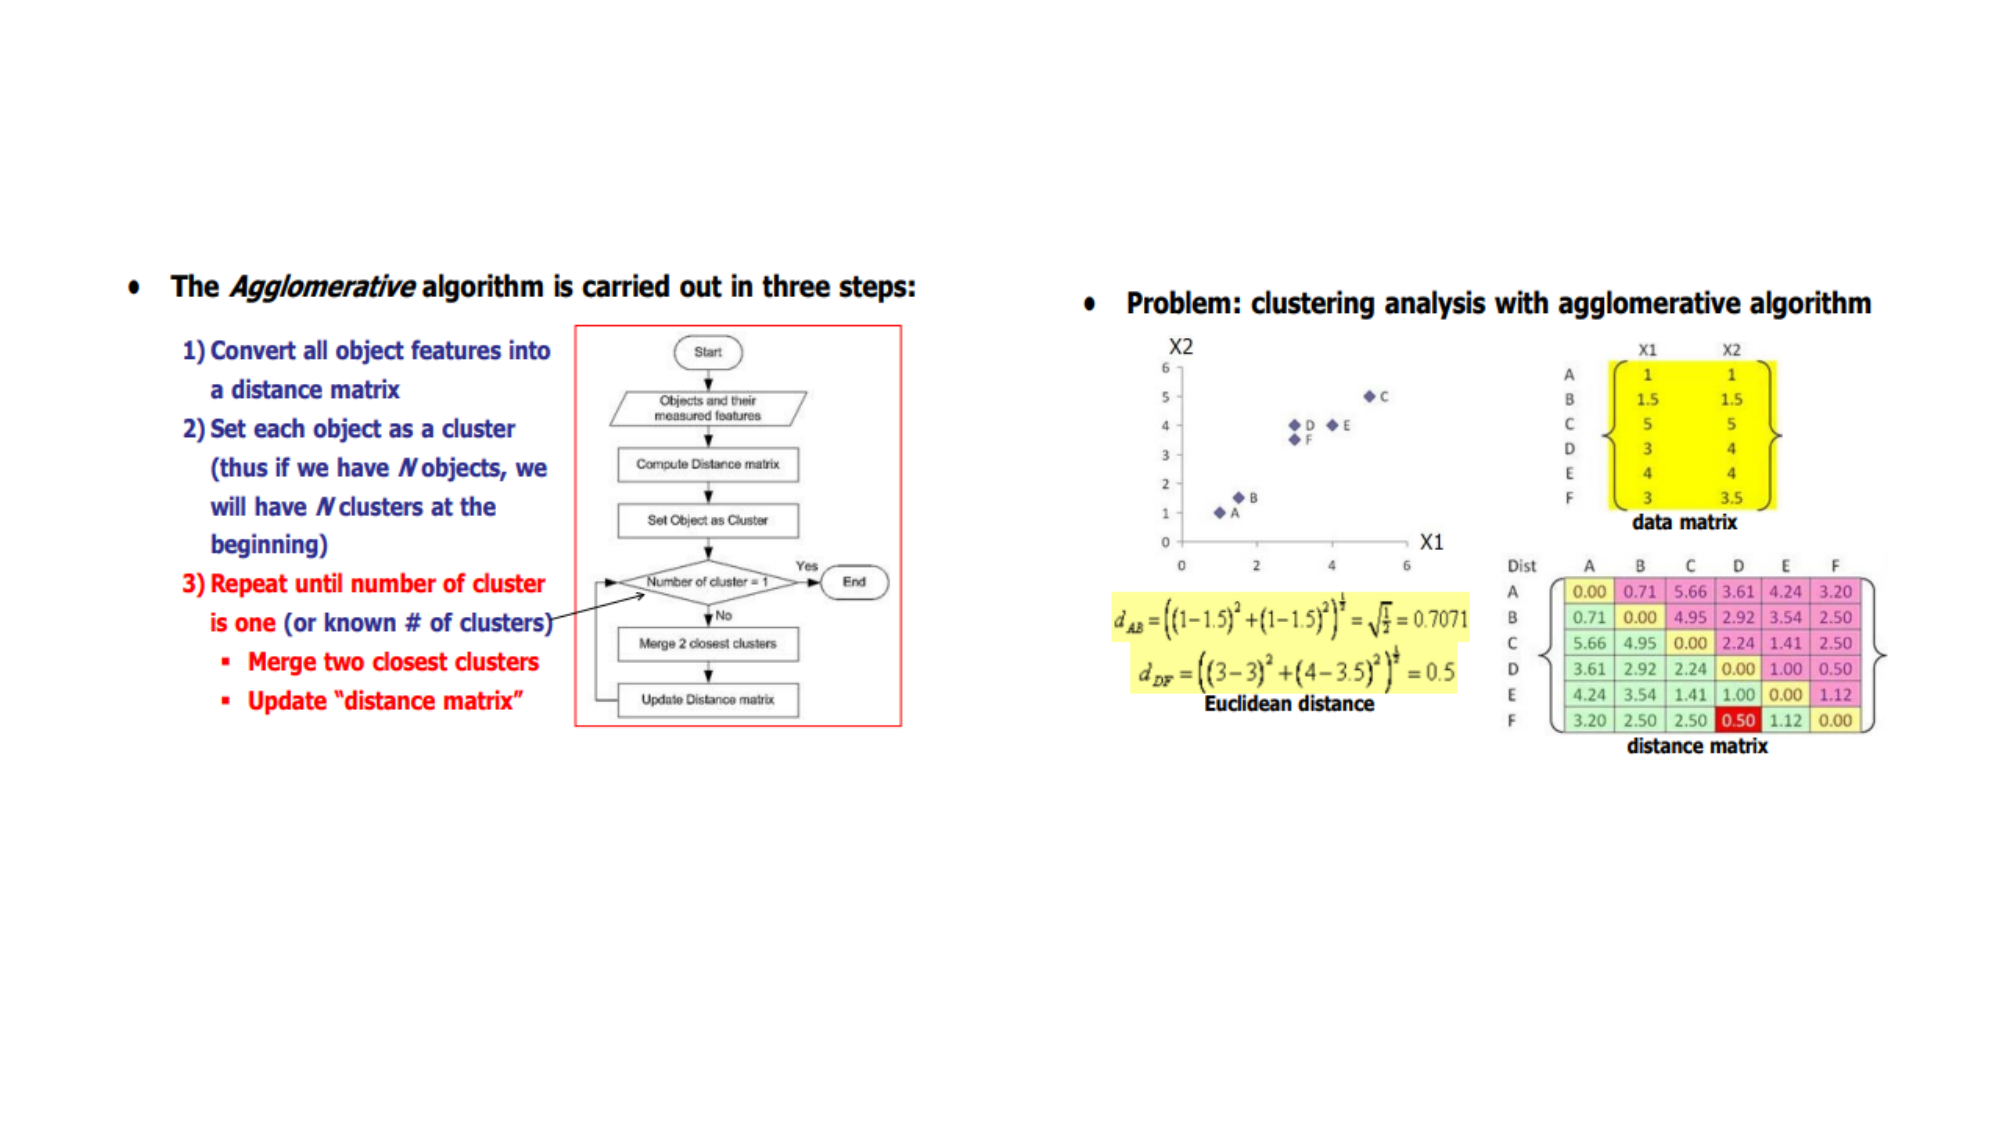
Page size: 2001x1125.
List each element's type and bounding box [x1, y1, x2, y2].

picture [1071, 276, 1916, 766]
list [119, 261, 948, 738]
